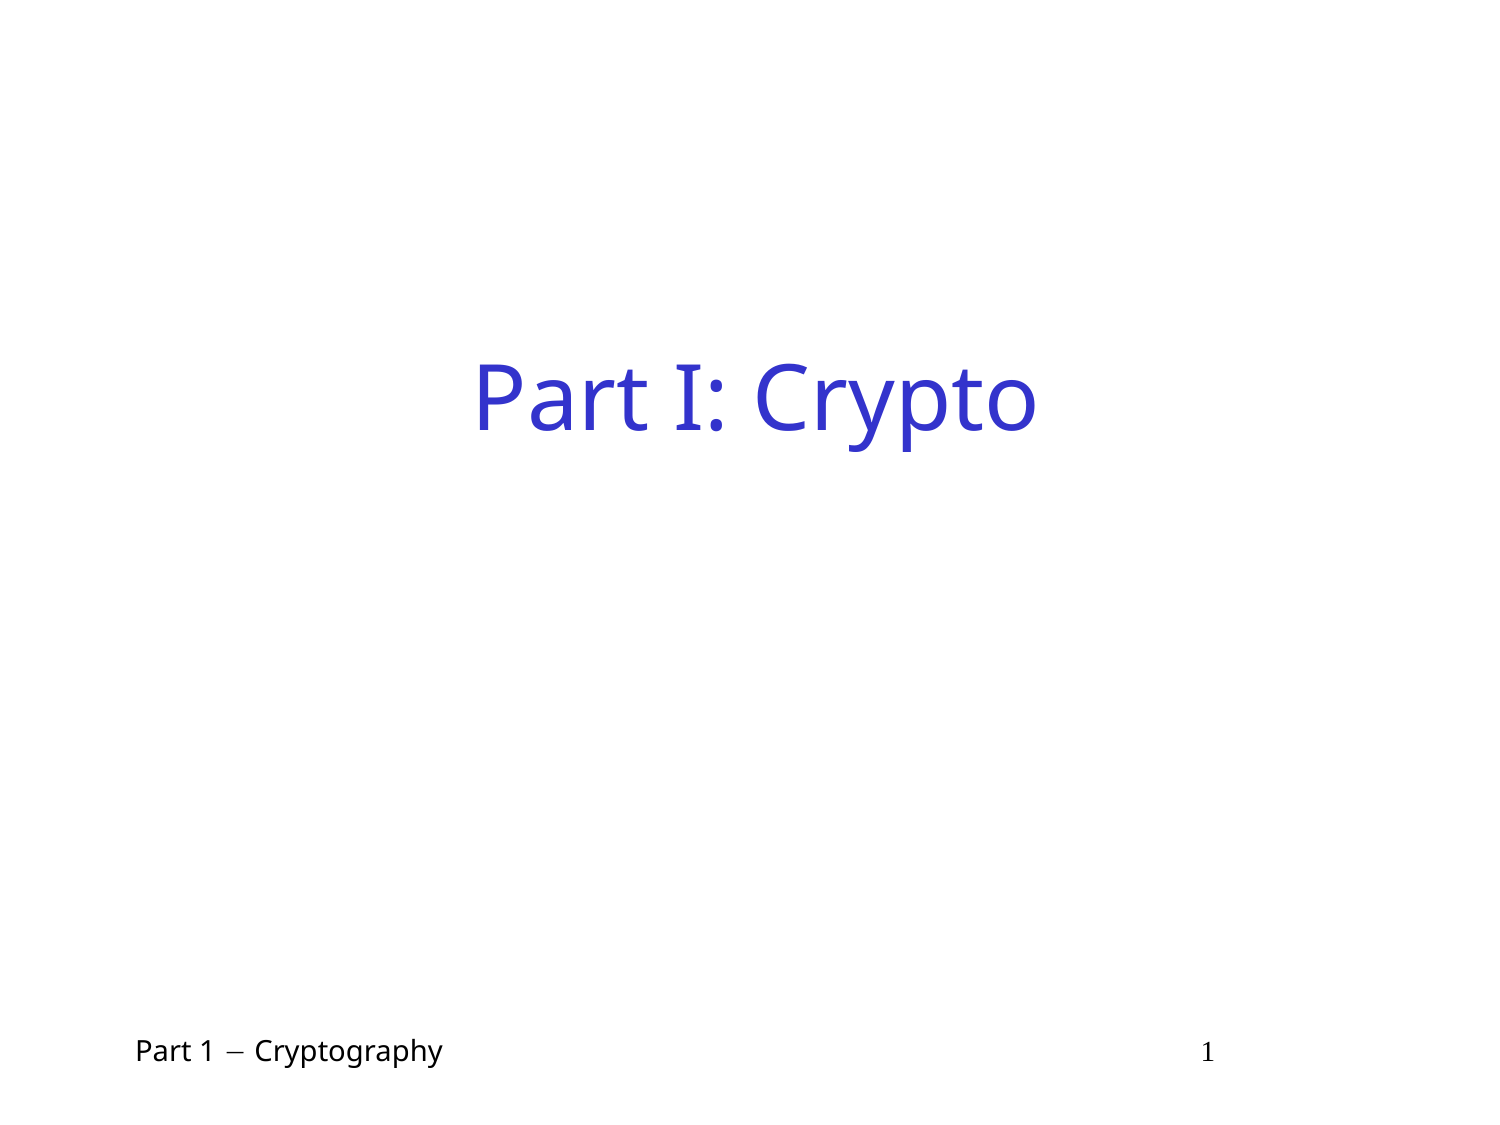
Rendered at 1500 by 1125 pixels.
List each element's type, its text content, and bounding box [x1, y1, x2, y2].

footer Part 1  Cryptography 1 [112, 1024, 1401, 1101]
title Part I: Crypto [112, 212, 1401, 576]
